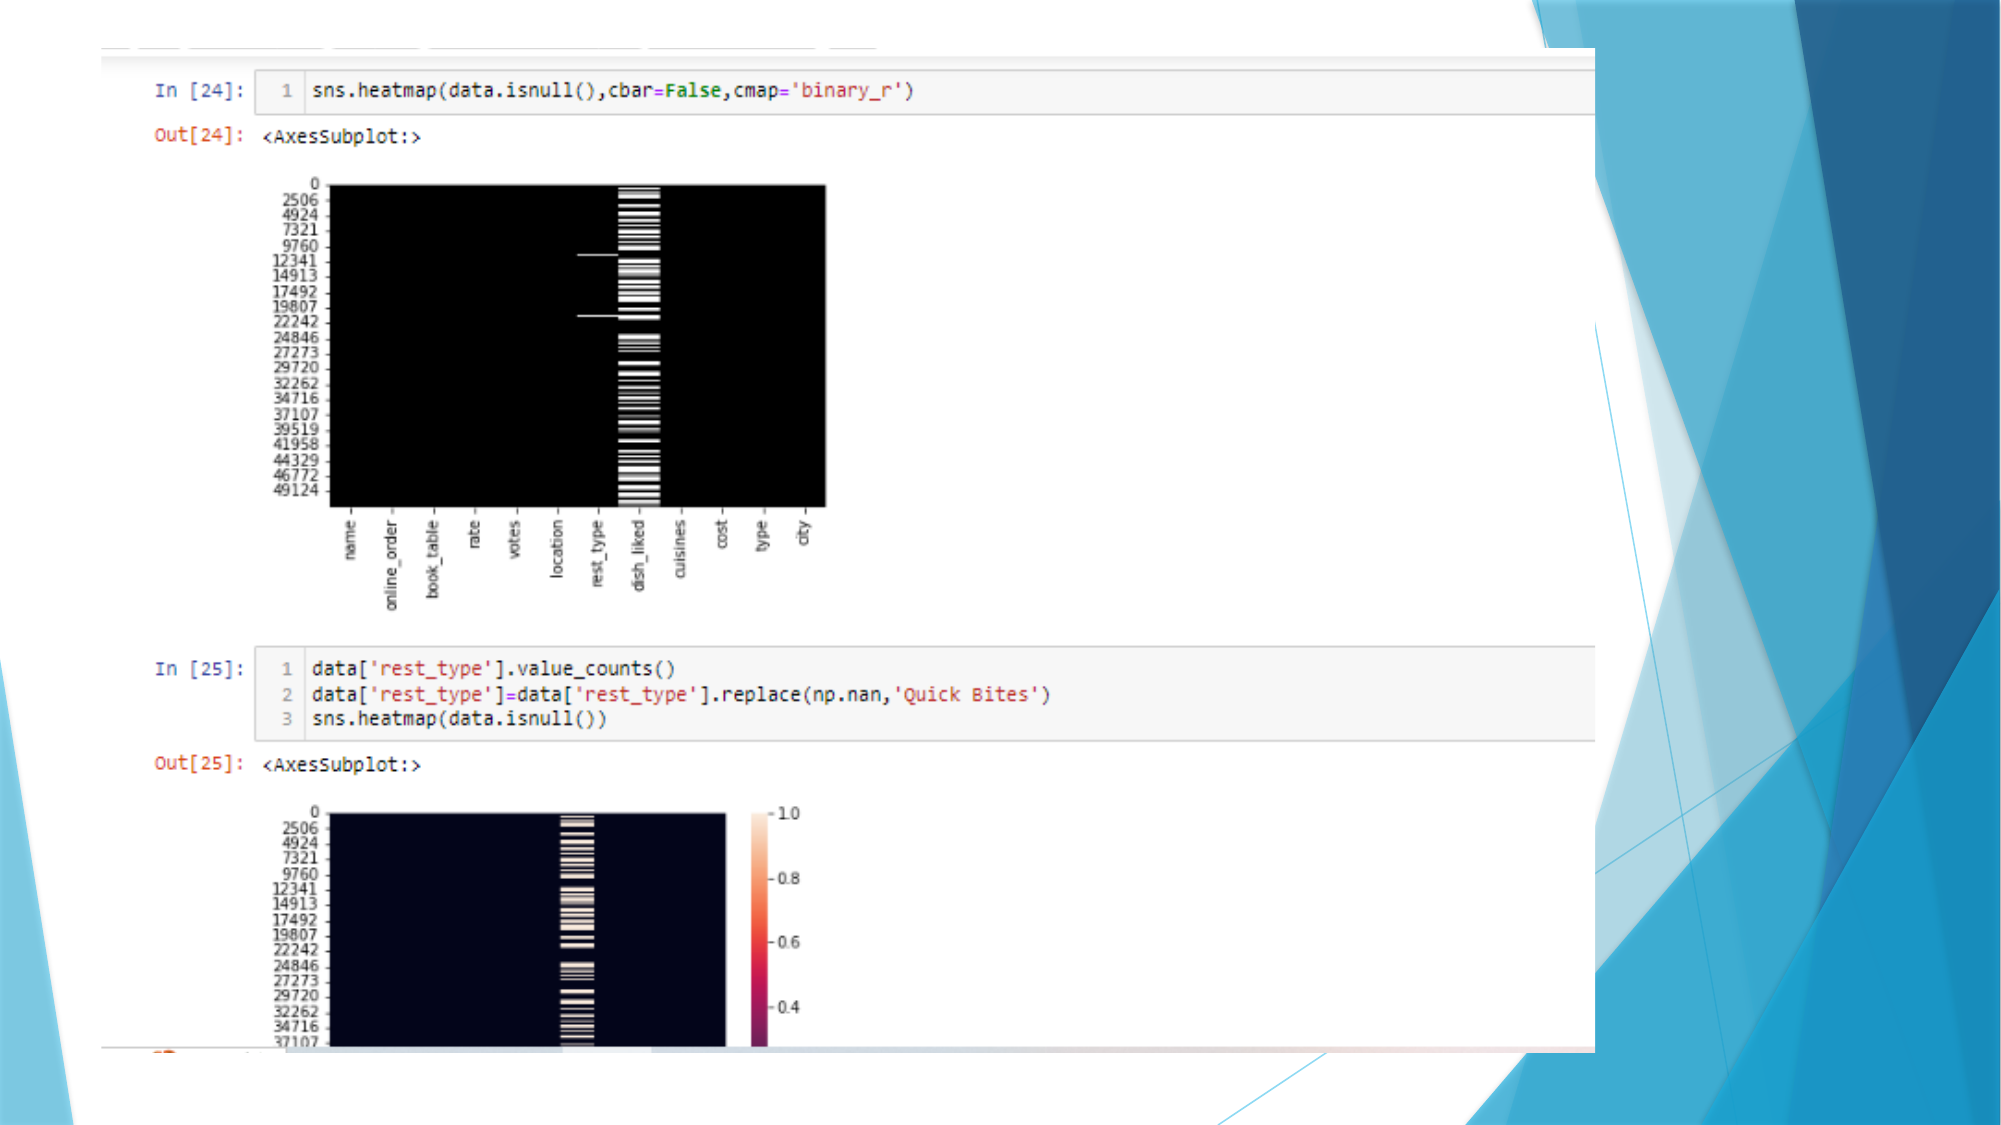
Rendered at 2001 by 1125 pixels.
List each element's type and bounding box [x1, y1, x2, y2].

picture [100, 48, 1596, 1054]
